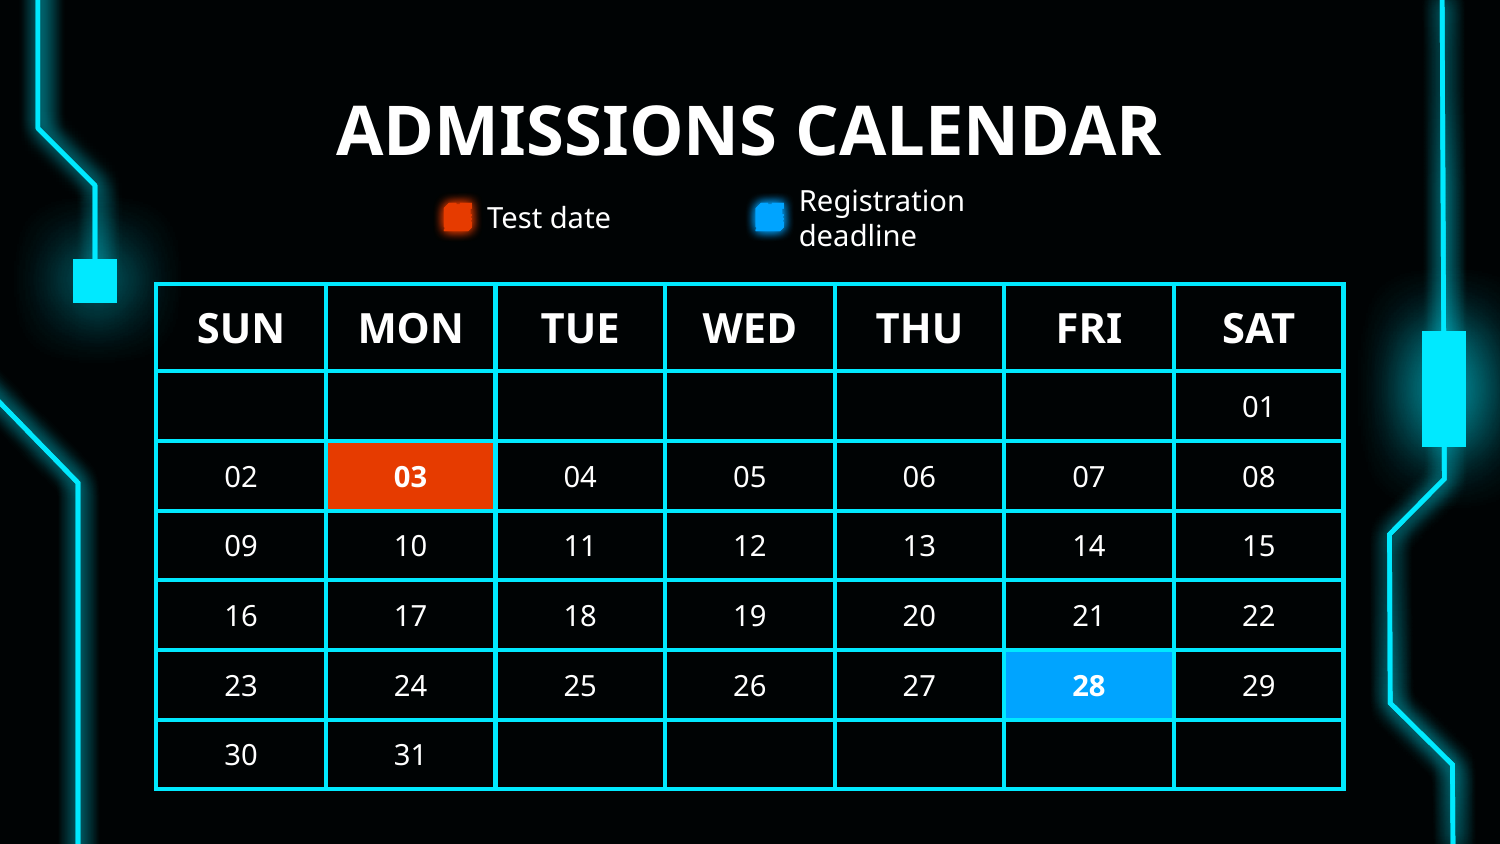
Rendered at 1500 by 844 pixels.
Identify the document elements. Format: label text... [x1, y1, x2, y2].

table_header WED [667, 286, 833, 369]
table_cell 24 [328, 652, 493, 718]
text_box Registration deadline [786, 203, 1097, 232]
table_cell [498, 373, 663, 439]
table_cell 10 [328, 513, 493, 578]
table_header TUE [498, 286, 663, 369]
table_cell 07 [1006, 443, 1172, 509]
table_cell 30 [158, 722, 324, 787]
table_cell 31 [328, 722, 493, 787]
table_header FRI [1006, 286, 1172, 369]
table_header SAT [1176, 286, 1341, 369]
table_header THU [837, 286, 1002, 369]
table_cell 04 [498, 443, 663, 509]
table_cell 20 [837, 582, 1002, 648]
table_cell 28 [1006, 652, 1172, 718]
table_cell [667, 722, 833, 787]
table_cell 23 [158, 652, 324, 718]
table_cell 11 [498, 513, 663, 578]
table_cell 29 [1176, 652, 1341, 718]
table_cell 05 [667, 443, 833, 509]
table_cell 21 [1006, 582, 1172, 648]
table_header SUN [158, 286, 324, 369]
text_box Test date [473, 203, 643, 232]
table_cell 13 [837, 513, 1002, 578]
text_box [443, 202, 473, 232]
table_cell 22 [1176, 582, 1341, 648]
table_cell [667, 373, 833, 439]
table_header MON [328, 286, 493, 369]
table_cell [498, 722, 663, 787]
table_cell 08 [1176, 443, 1341, 509]
table_cell 25 [498, 652, 663, 718]
table_cell 17 [328, 582, 493, 648]
table_cell 19 [667, 582, 833, 648]
table_cell [1006, 373, 1172, 439]
table_cell 26 [667, 652, 833, 718]
table_cell 06 [837, 443, 1002, 509]
table_cell 09 [158, 513, 324, 578]
table_cell 02 [158, 443, 324, 509]
table_cell 18 [498, 582, 663, 648]
table_cell 03 [328, 443, 493, 509]
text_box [755, 202, 785, 232]
table_cell [837, 722, 1002, 787]
table_cell [1006, 722, 1172, 787]
table_cell [837, 373, 1002, 439]
table_cell [328, 373, 493, 439]
title ADMISSIONS CALENDAR [116, 88, 1383, 167]
table_cell 01 [1176, 373, 1341, 439]
table_cell 12 [667, 513, 833, 578]
table_cell 14 [1006, 513, 1172, 578]
table_cell 16 [158, 582, 324, 648]
table_cell [158, 373, 324, 439]
table_cell 15 [1176, 513, 1341, 578]
table_cell 27 [837, 652, 1002, 718]
table_cell [1176, 722, 1341, 787]
